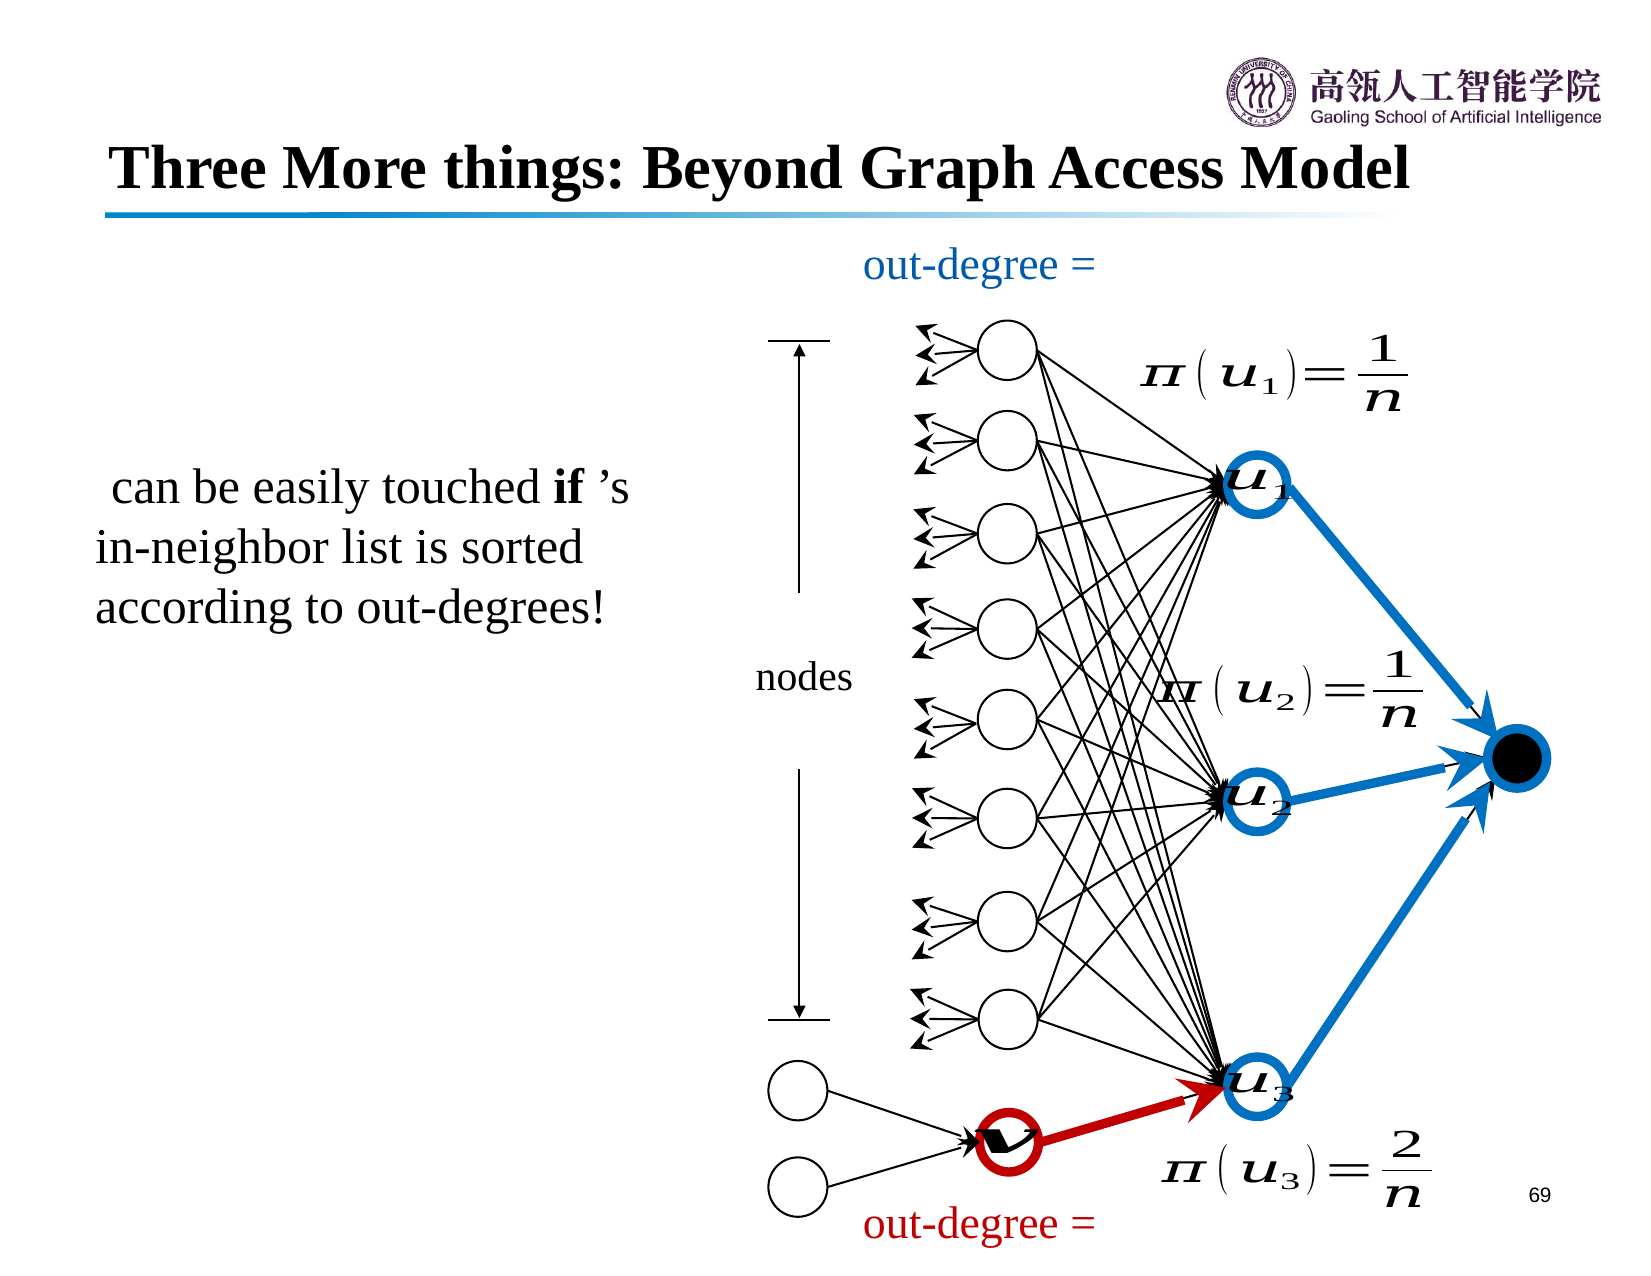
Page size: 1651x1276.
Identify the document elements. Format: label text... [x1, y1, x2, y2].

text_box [909, 988, 979, 1020]
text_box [1492, 777, 1496, 791]
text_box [1286, 781, 1491, 1087]
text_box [1036, 1087, 1227, 1144]
text_box [766, 1058, 830, 1123]
picture [1226, 57, 1601, 127]
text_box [1289, 487, 1500, 741]
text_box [1036, 349, 1227, 1086]
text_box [911, 936, 978, 960]
text_box [983, 1110, 1029, 1147]
text_box [1485, 726, 1549, 791]
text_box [911, 598, 978, 630]
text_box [911, 787, 979, 819]
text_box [768, 340, 831, 1020]
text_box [913, 735, 977, 759]
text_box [827, 1090, 980, 1141]
text_box [983, 1138, 1040, 1175]
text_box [911, 827, 979, 848]
text_box [982, 318, 1039, 383]
text_box [766, 1155, 829, 1219]
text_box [911, 899, 978, 922]
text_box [913, 509, 978, 534]
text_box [1285, 483, 1496, 490]
text_box Three More things: Beyond Graph Access Model [92, 117, 1569, 211]
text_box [913, 698, 977, 724]
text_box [909, 1029, 979, 1049]
text_box [102, 211, 1406, 221]
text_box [913, 452, 979, 475]
text_box [1233, 1054, 1288, 1119]
text_box [980, 687, 1029, 752]
text_box [984, 987, 1029, 1052]
text_box [982, 889, 1029, 954]
text_box [984, 597, 1029, 661]
text_box [983, 501, 1029, 566]
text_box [911, 638, 978, 659]
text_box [913, 414, 979, 441]
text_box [913, 547, 978, 569]
text_box [1235, 769, 1279, 834]
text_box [915, 362, 979, 386]
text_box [1286, 758, 1488, 781]
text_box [827, 1141, 980, 1188]
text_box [915, 325, 979, 351]
text_box [983, 408, 1030, 473]
text_box [1233, 452, 1289, 517]
text_box [983, 786, 1029, 851]
